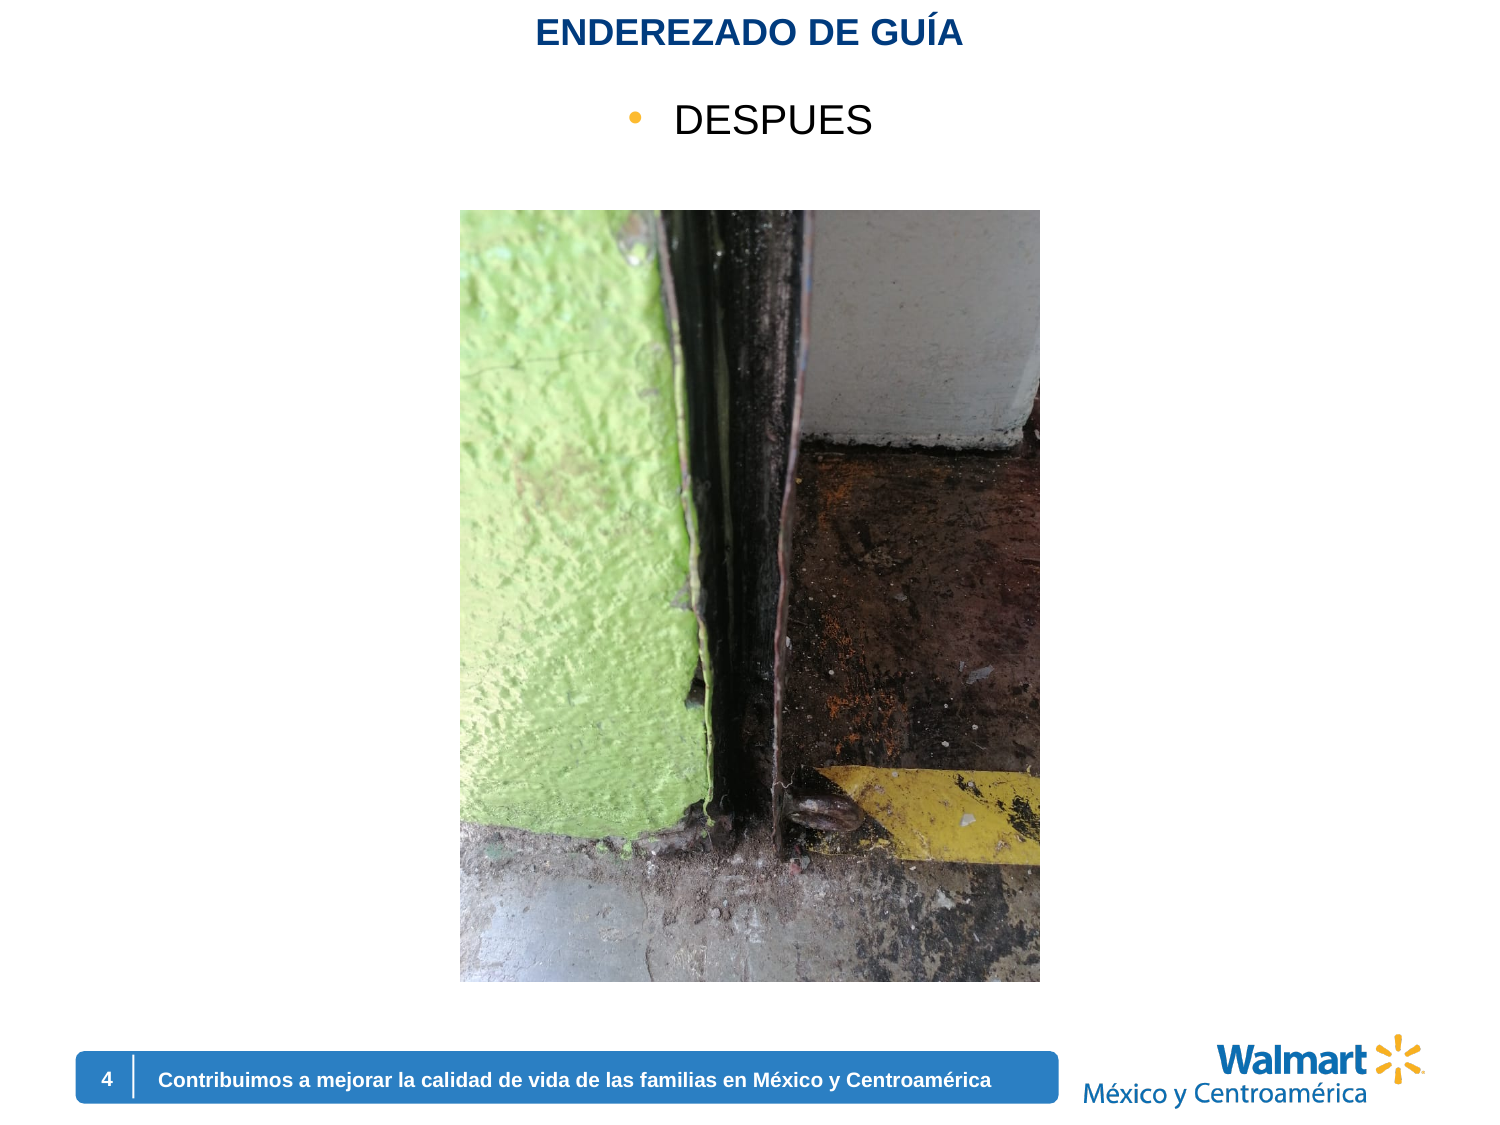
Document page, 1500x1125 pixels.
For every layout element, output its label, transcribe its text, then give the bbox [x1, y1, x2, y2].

title ENDEREZADO DE GUÍA [74, 0, 1426, 61]
picture [460, 210, 1040, 982]
footer Contribuimos a mejorar la calidad de vida de las familias en México y Centroamérica [142, 1058, 1024, 1093]
text_box DESPUES [443, 85, 1057, 211]
picture [1084, 1034, 1425, 1109]
